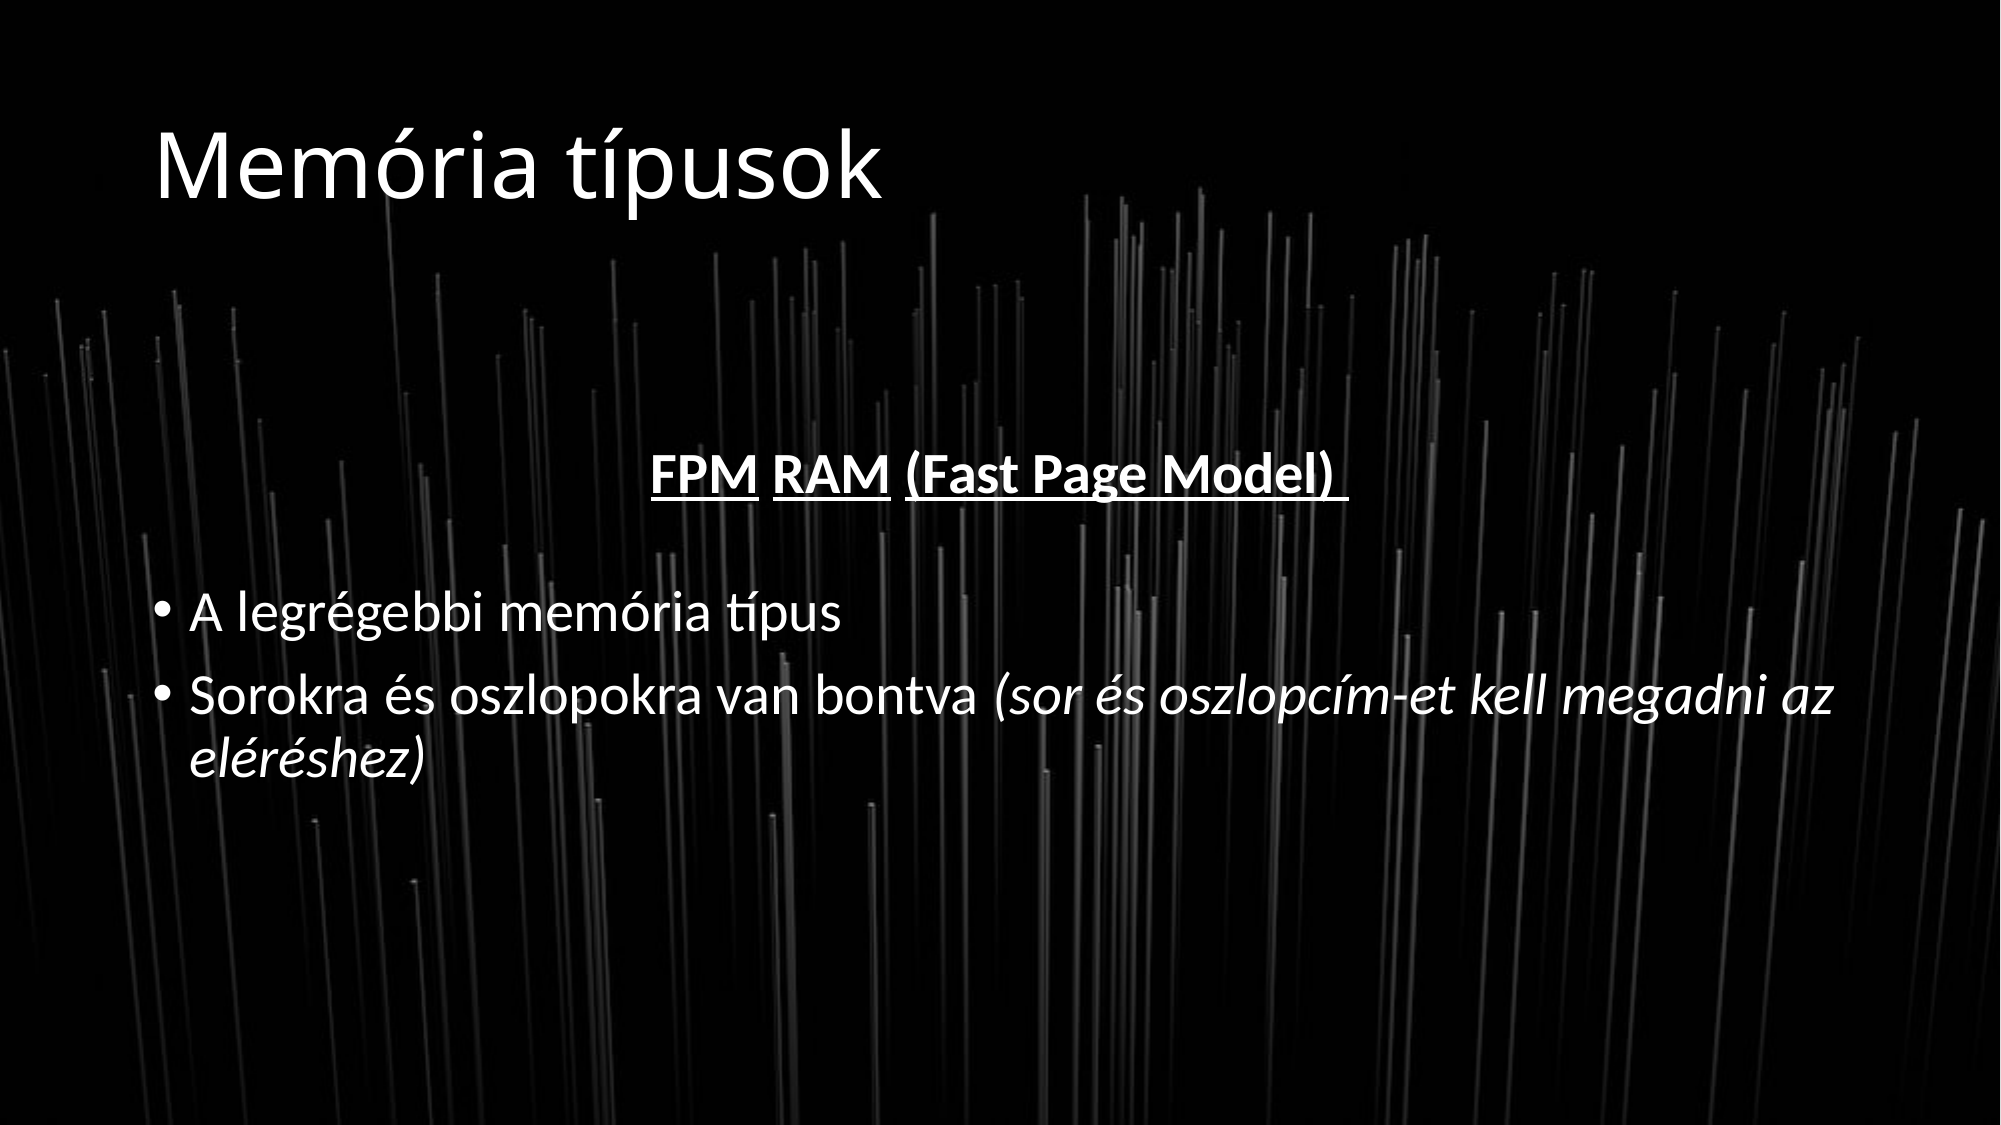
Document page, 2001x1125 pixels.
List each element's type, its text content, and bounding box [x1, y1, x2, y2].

list A legrégebbi memória típus Sorokra és oszlopokra van bontva (sor és oszlopcím-et kell megadni az eléréshez) [137, 573, 1863, 887]
title Memória típusok [137, 59, 1863, 278]
text_box FPM RAM (Fast Page Model) [314, 427, 1686, 558]
picture [0, 0, 2001, 1125]
